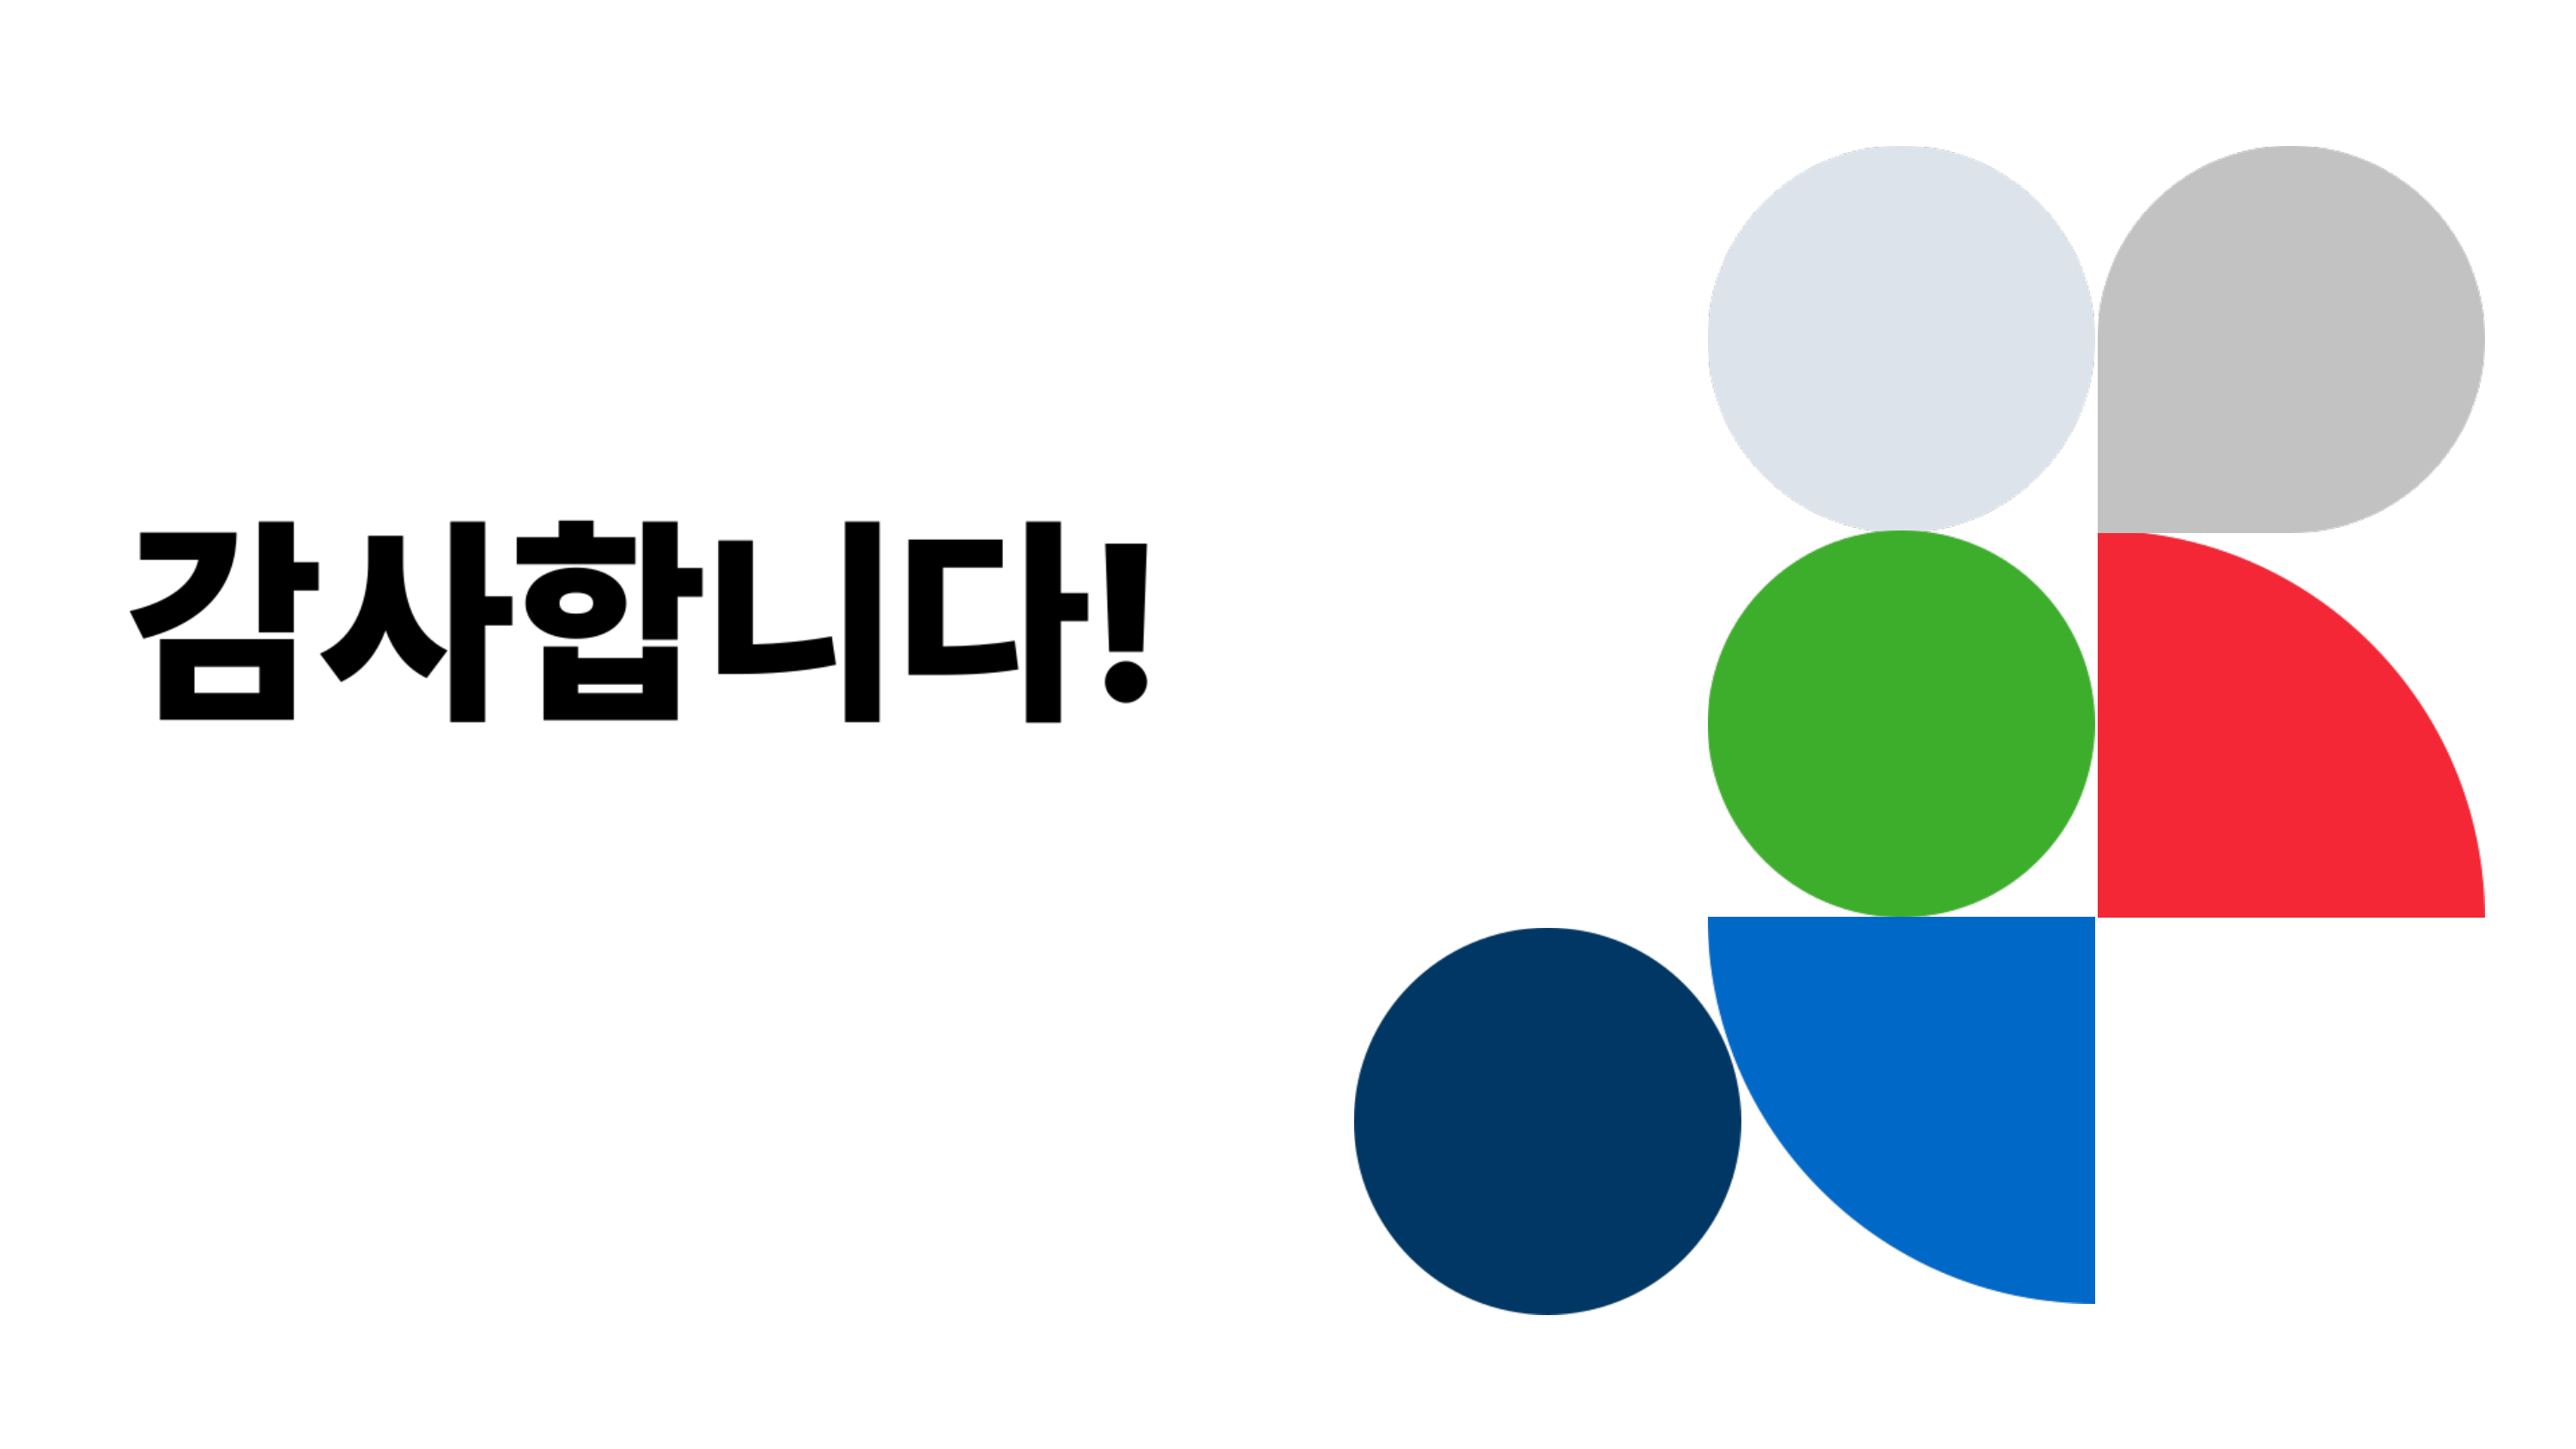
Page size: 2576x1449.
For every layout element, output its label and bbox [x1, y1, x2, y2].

picture [1353, 146, 2095, 1315]
picture [62, 343, 1352, 980]
picture [2098, 146, 2485, 918]
